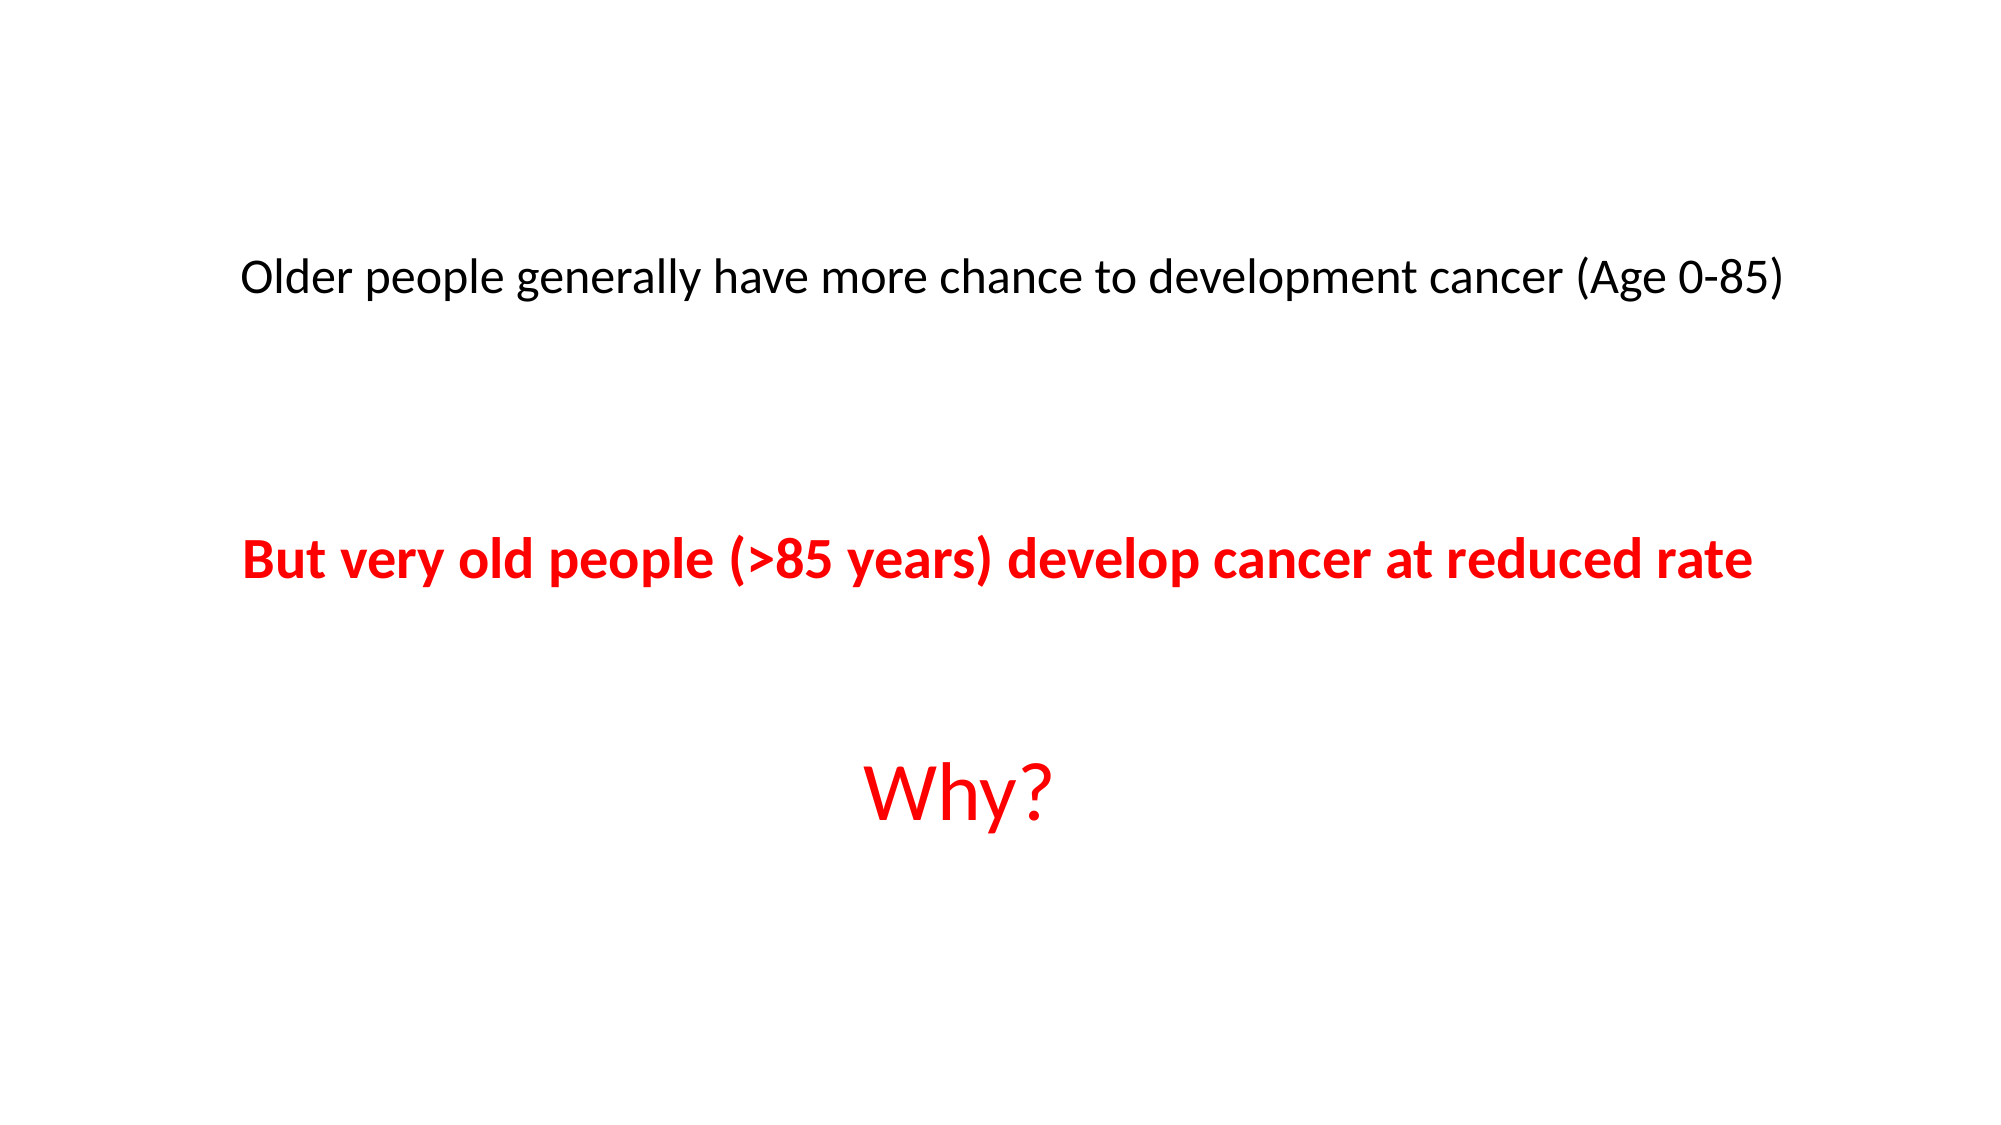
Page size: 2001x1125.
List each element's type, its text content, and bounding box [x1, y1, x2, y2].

text_box Older people generally have more chance to development cancer (Age 0-85) [225, 236, 1801, 311]
text_box Why? [848, 729, 1072, 845]
text_box But very old people (>85 years) develop cancer at reduced rate [228, 512, 1769, 598]
